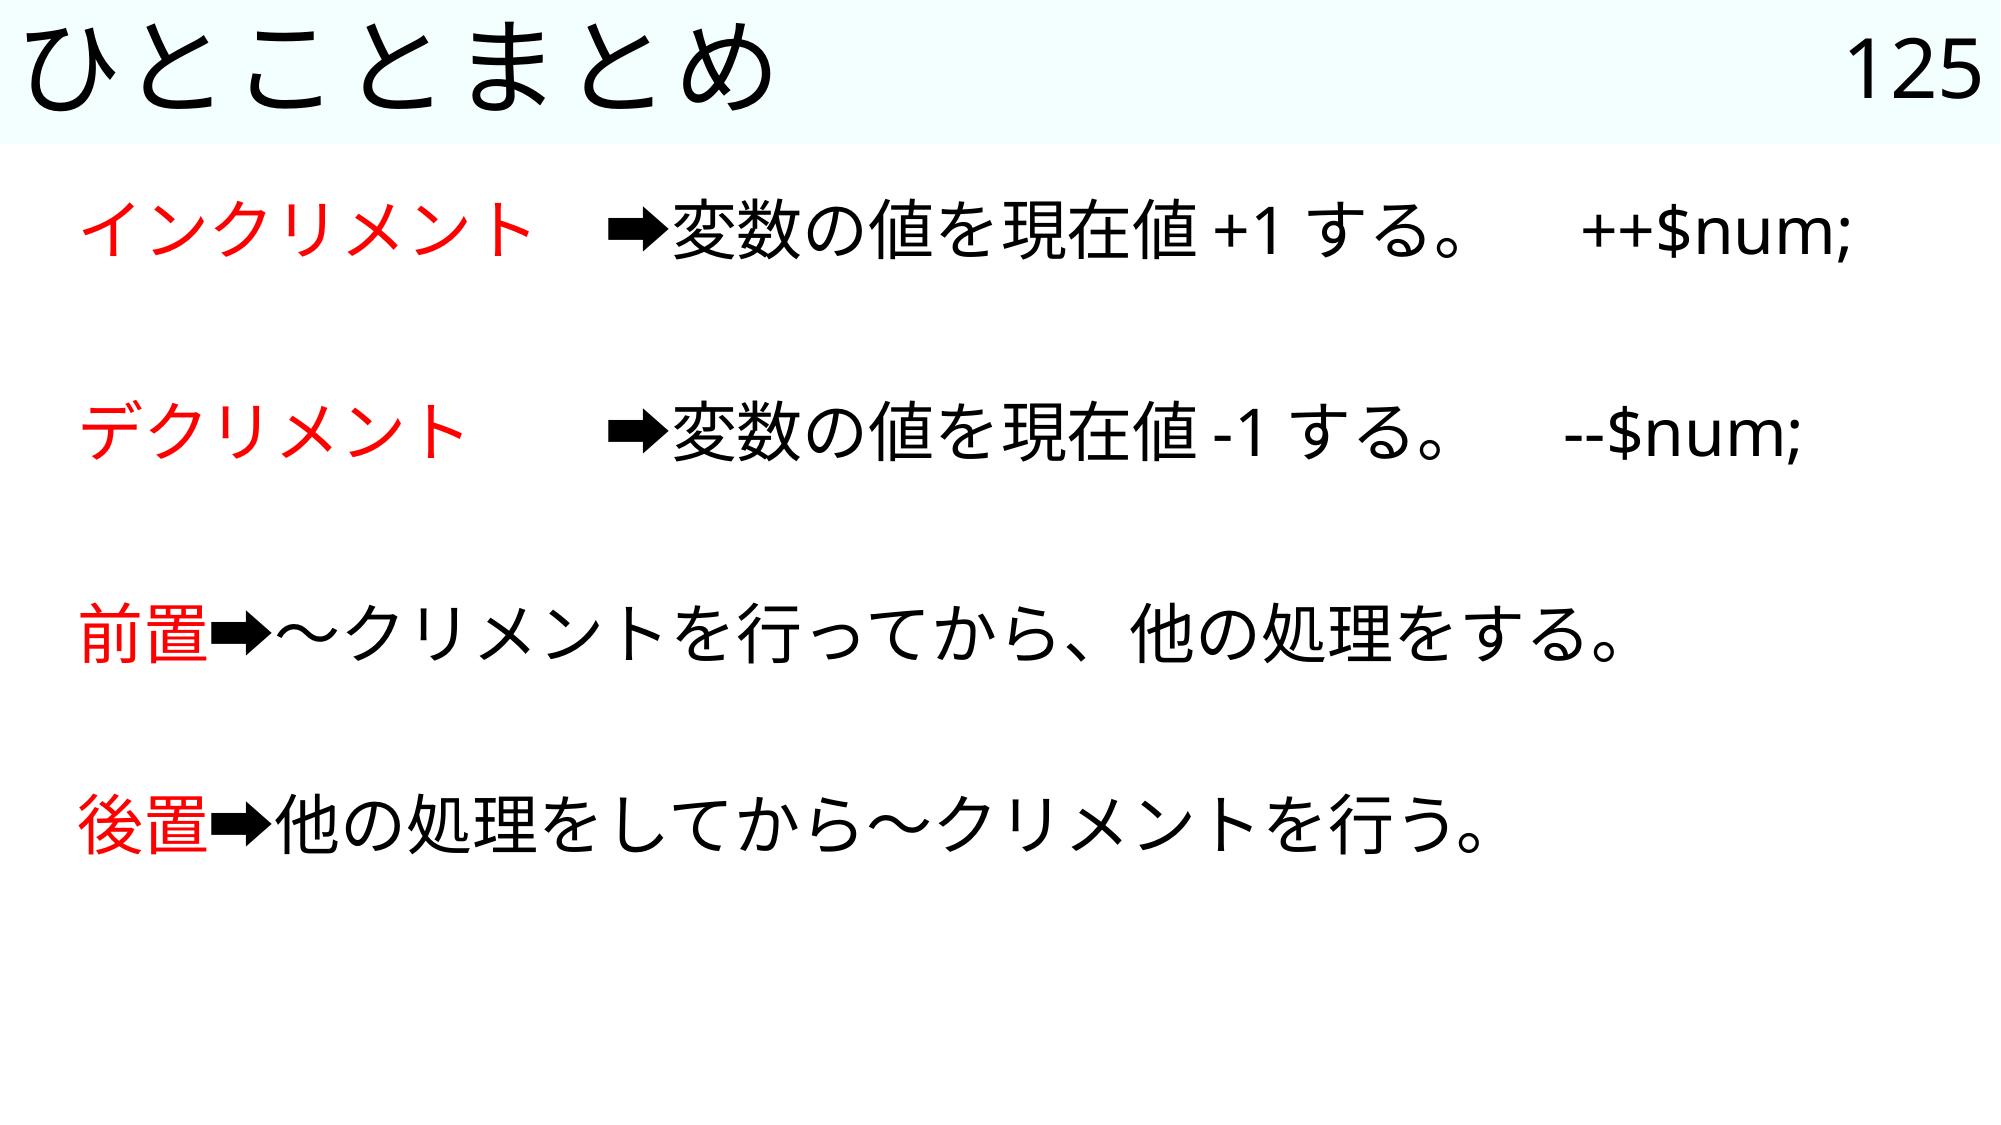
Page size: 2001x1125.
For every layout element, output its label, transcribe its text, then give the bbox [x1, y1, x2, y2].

slide_number 125 [1775, 0, 2000, 144]
title ひとことまとめ [0, 0, 1775, 144]
list インクリメント ➡変数の値を現在値+1する。 ++$num; デクリメント ➡変数の値を現在値-1する。 --$num; 前置 ➡～クリメントを行ってから、他の処理をする。 後置 ➡他の処理をしてから～クリメントを行う。 [62, 175, 1934, 1071]
